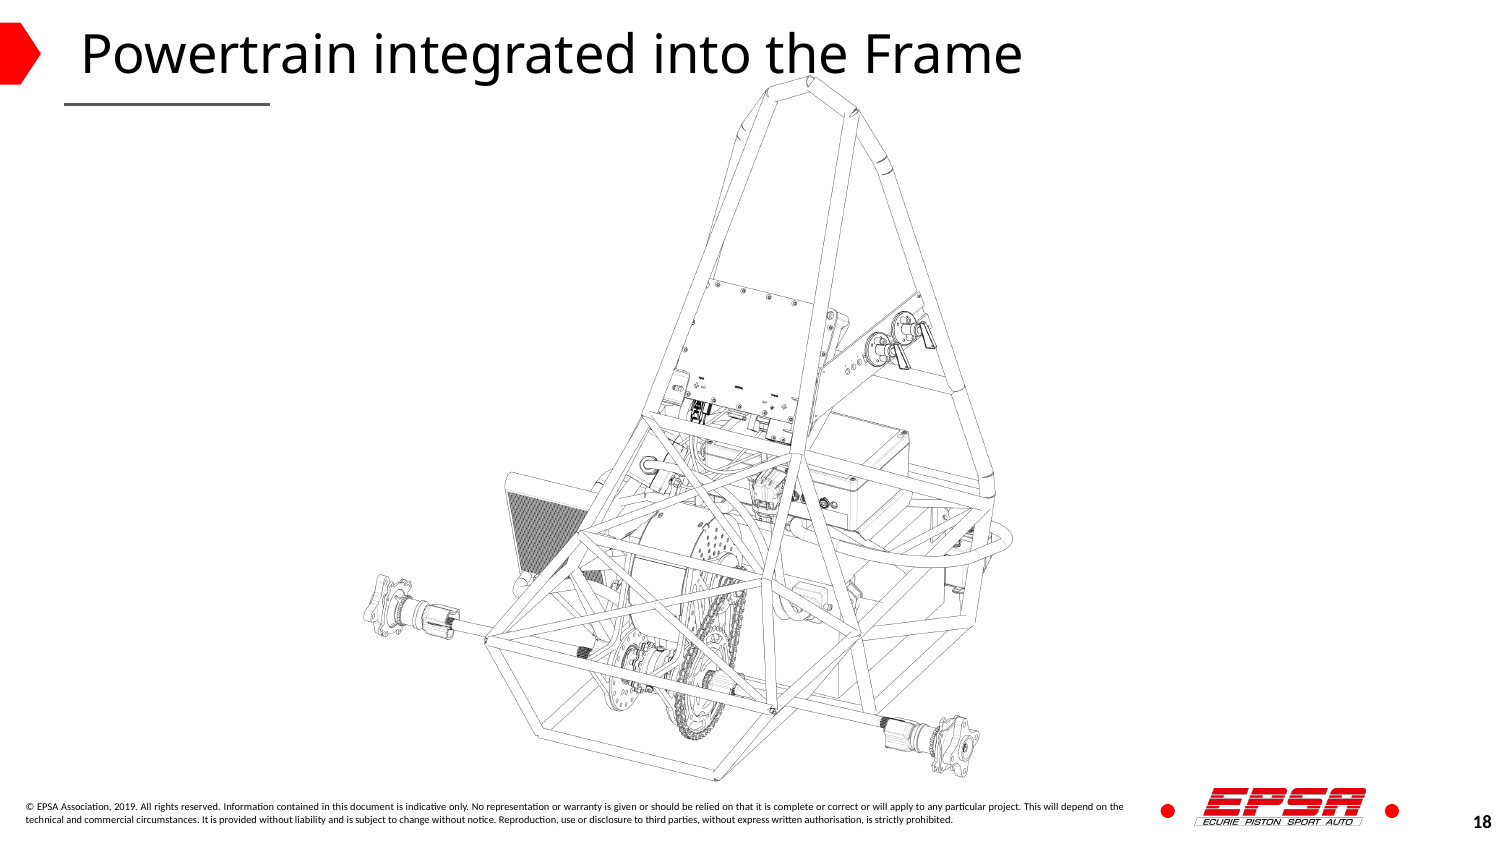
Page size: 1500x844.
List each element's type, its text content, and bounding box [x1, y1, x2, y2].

slide_number 18 [1441, 798, 1500, 844]
picture [1194, 788, 1366, 826]
title Powertrain integrated into the Frame [72, 21, 1442, 90]
picture [335, 51, 1055, 793]
